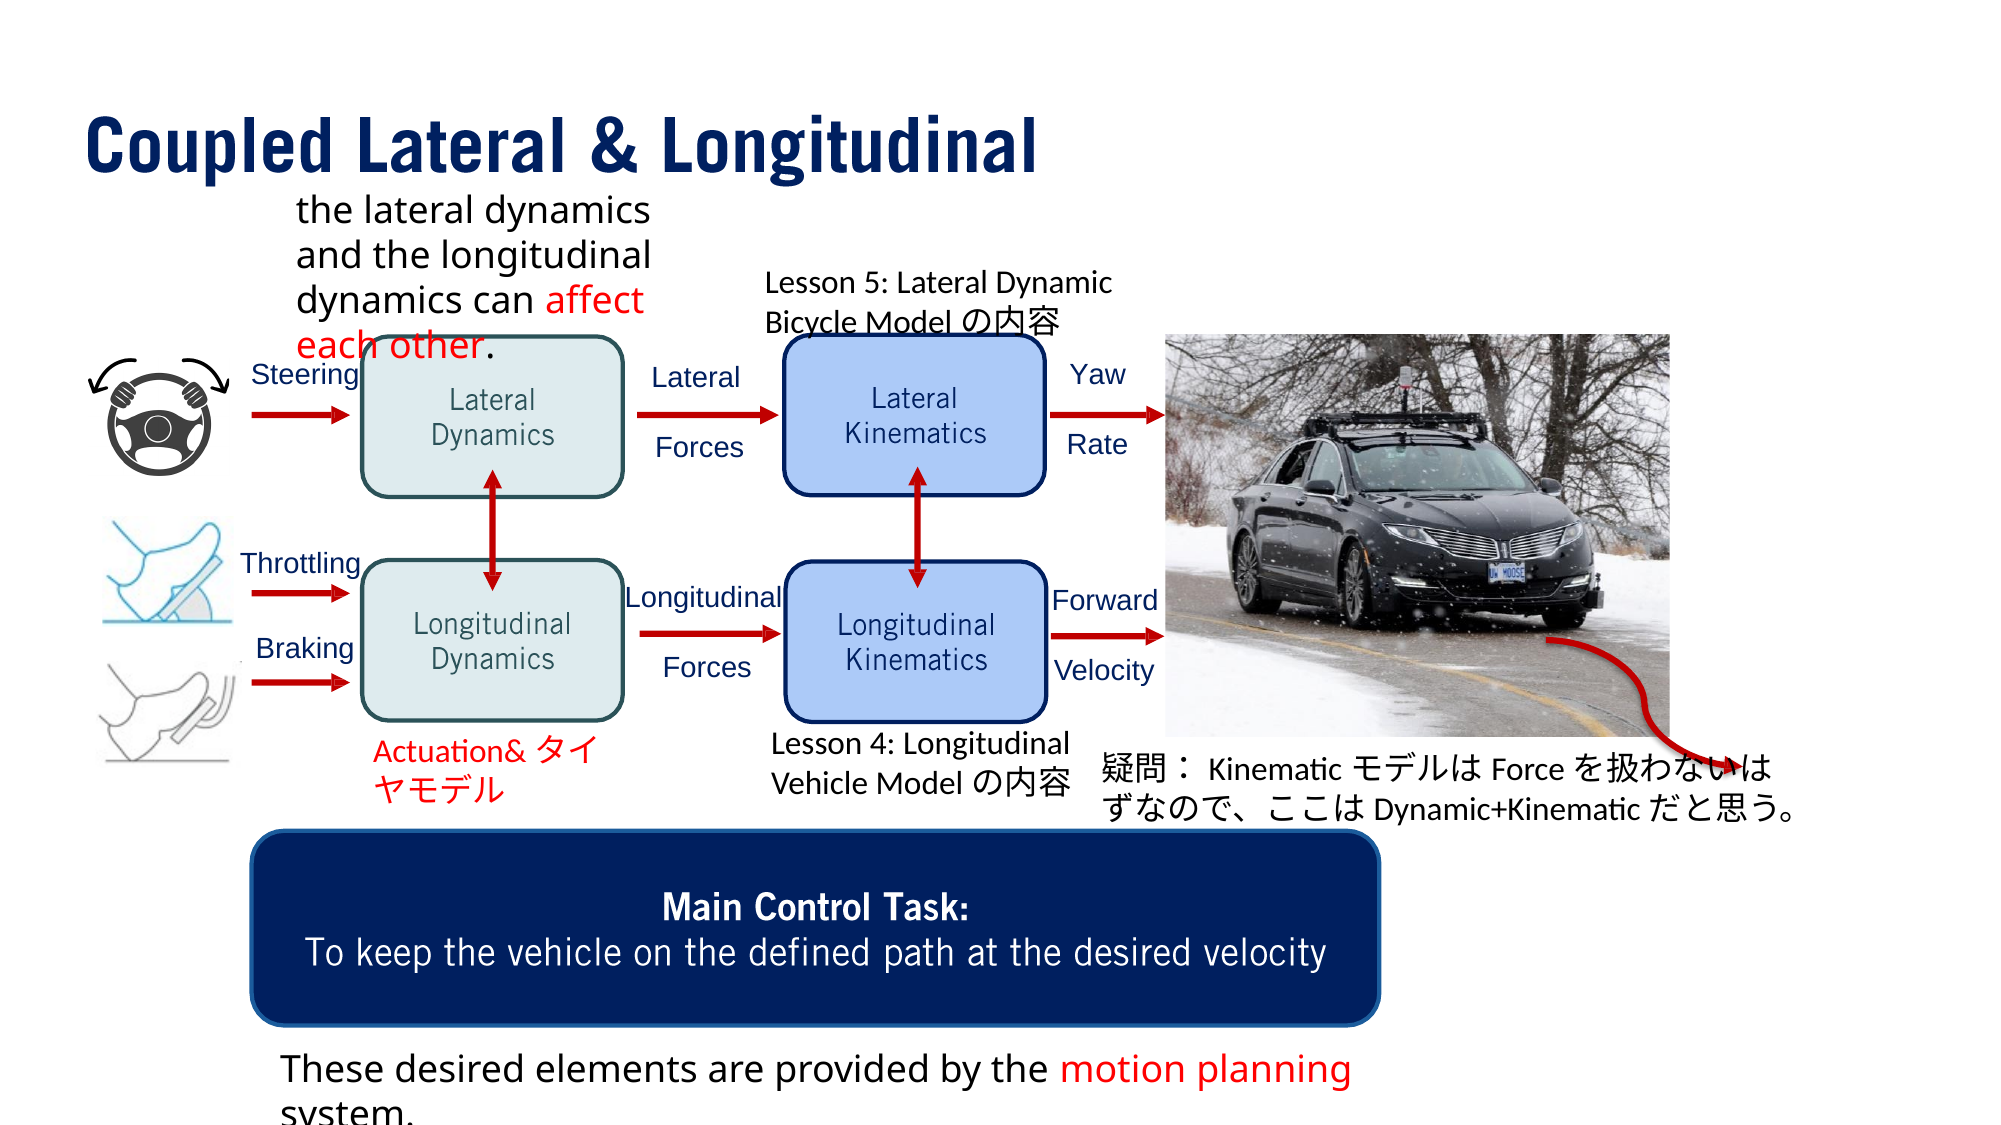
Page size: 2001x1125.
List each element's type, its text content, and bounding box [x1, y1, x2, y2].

text_box [88, 358, 230, 476]
text_box These desired elements are provided by the motion planning system. [265, 1037, 1382, 1125]
text_box [95, 661, 242, 768]
text_box Lesson 5: Lateral Dynamic Bicycle Modelの内容 [750, 252, 1159, 348]
text_box Lateral [649, 355, 743, 393]
text_box Braking [253, 627, 354, 665]
text_box Actuation&タイヤモデル [358, 721, 637, 817]
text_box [359, 333, 626, 500]
text_box [251, 583, 351, 603]
text_box Lesson 4: Longitudinal Vehicle Modelの内容 [756, 714, 1112, 809]
text_box Forces [653, 425, 747, 463]
text_box [489, 508, 496, 556]
text_box the lateral dynamics and the longitudinal dynamics can affect each other. [281, 178, 723, 374]
text_box Longitudinal [630, 576, 776, 614]
text_box [102, 516, 234, 627]
text_box [84, 98, 1091, 189]
text_box Steering [248, 352, 354, 390]
text_box Throttling [237, 541, 364, 579]
text_box [1165, 334, 1670, 737]
text_box Forces [660, 646, 755, 684]
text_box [1538, 633, 1769, 796]
text_box [637, 405, 776, 425]
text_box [249, 828, 1382, 1029]
text_box [251, 673, 351, 692]
text_box [639, 624, 776, 644]
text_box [359, 557, 626, 723]
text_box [781, 332, 1166, 725]
text_box [251, 405, 351, 425]
text_box 疑問：KinematicモデルはForceを扱わないはずなので、ここはDynamic+Kinematicだと思う。 [1086, 739, 1818, 835]
